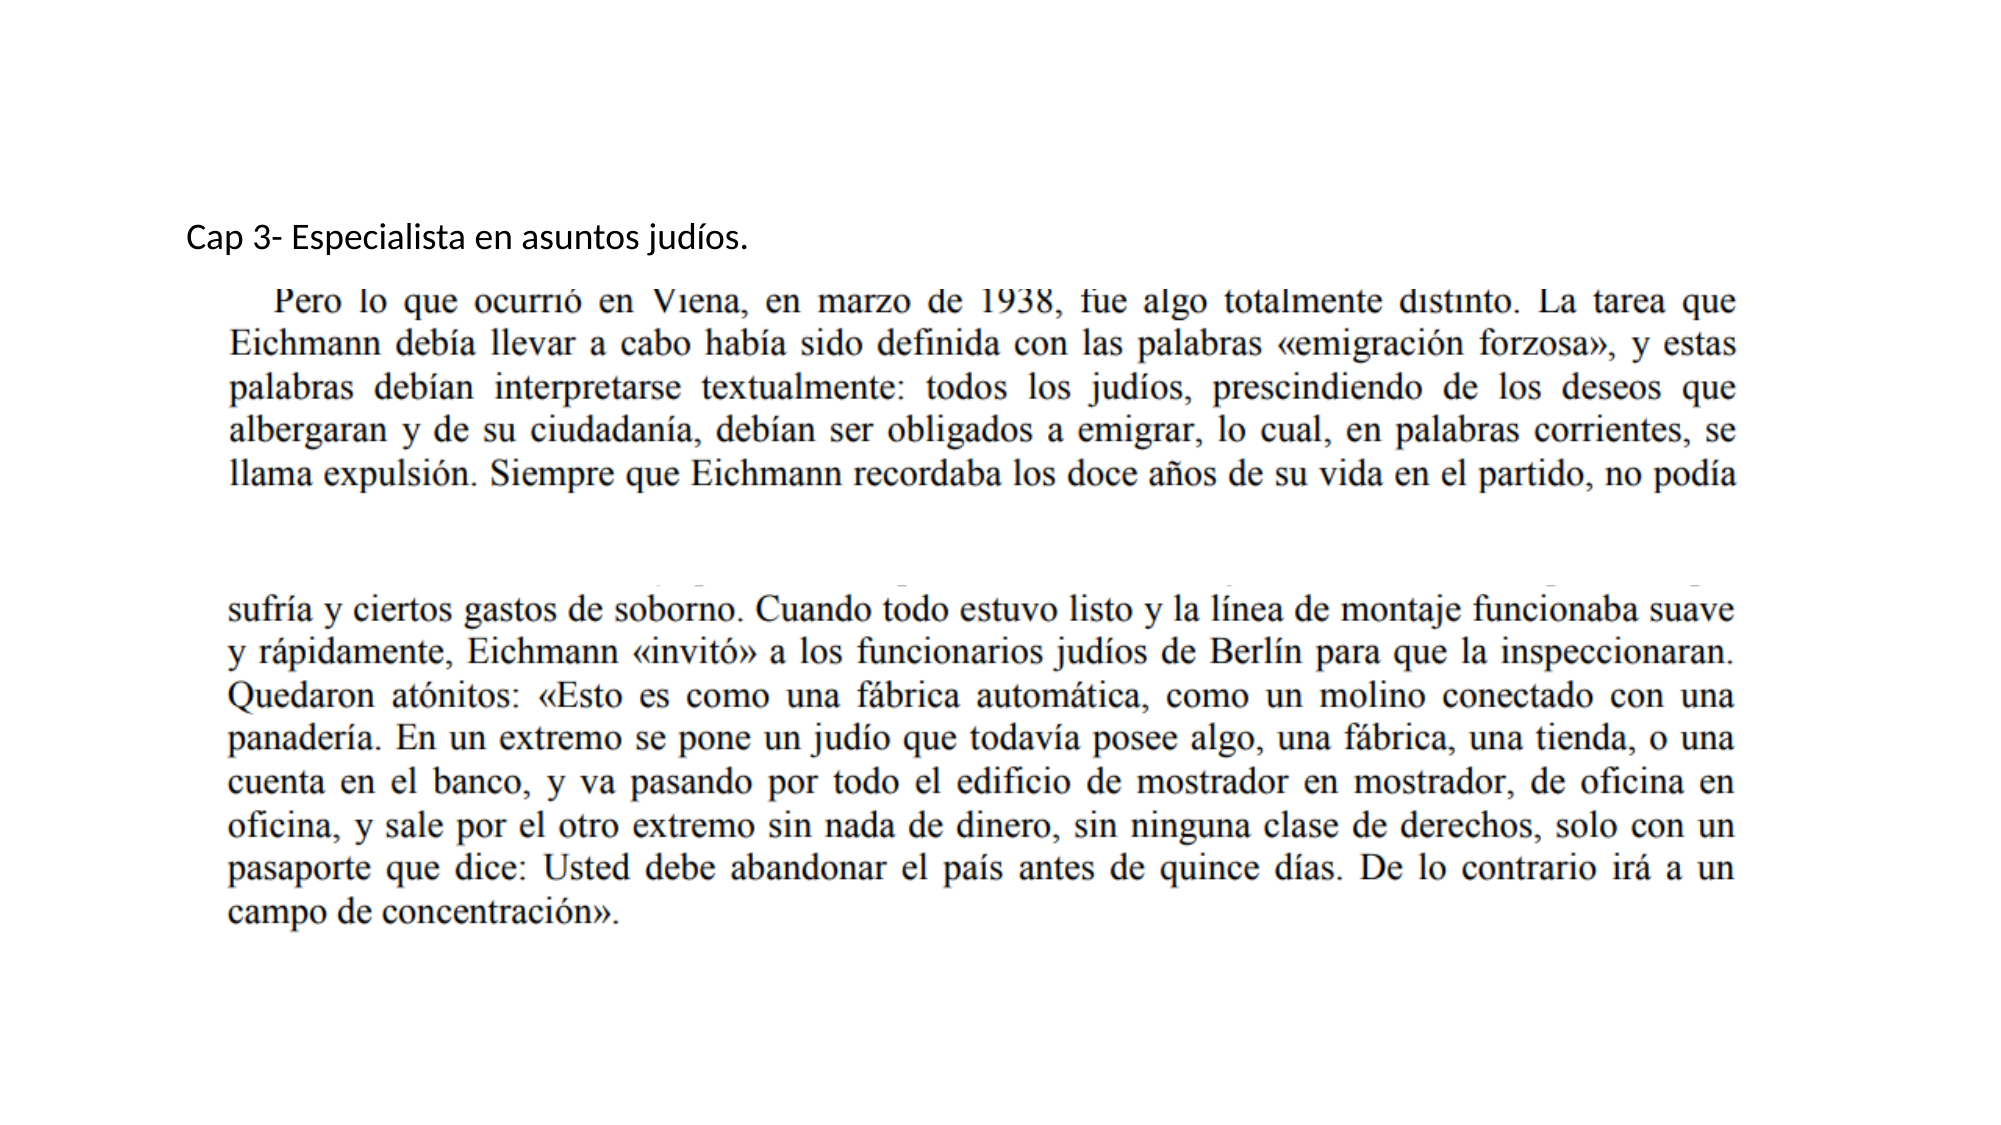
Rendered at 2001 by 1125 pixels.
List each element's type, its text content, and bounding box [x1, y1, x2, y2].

text_box Cap 3- Especialista en asuntos judíos. [171, 204, 888, 265]
picture [209, 289, 1749, 498]
picture [208, 585, 1763, 939]
